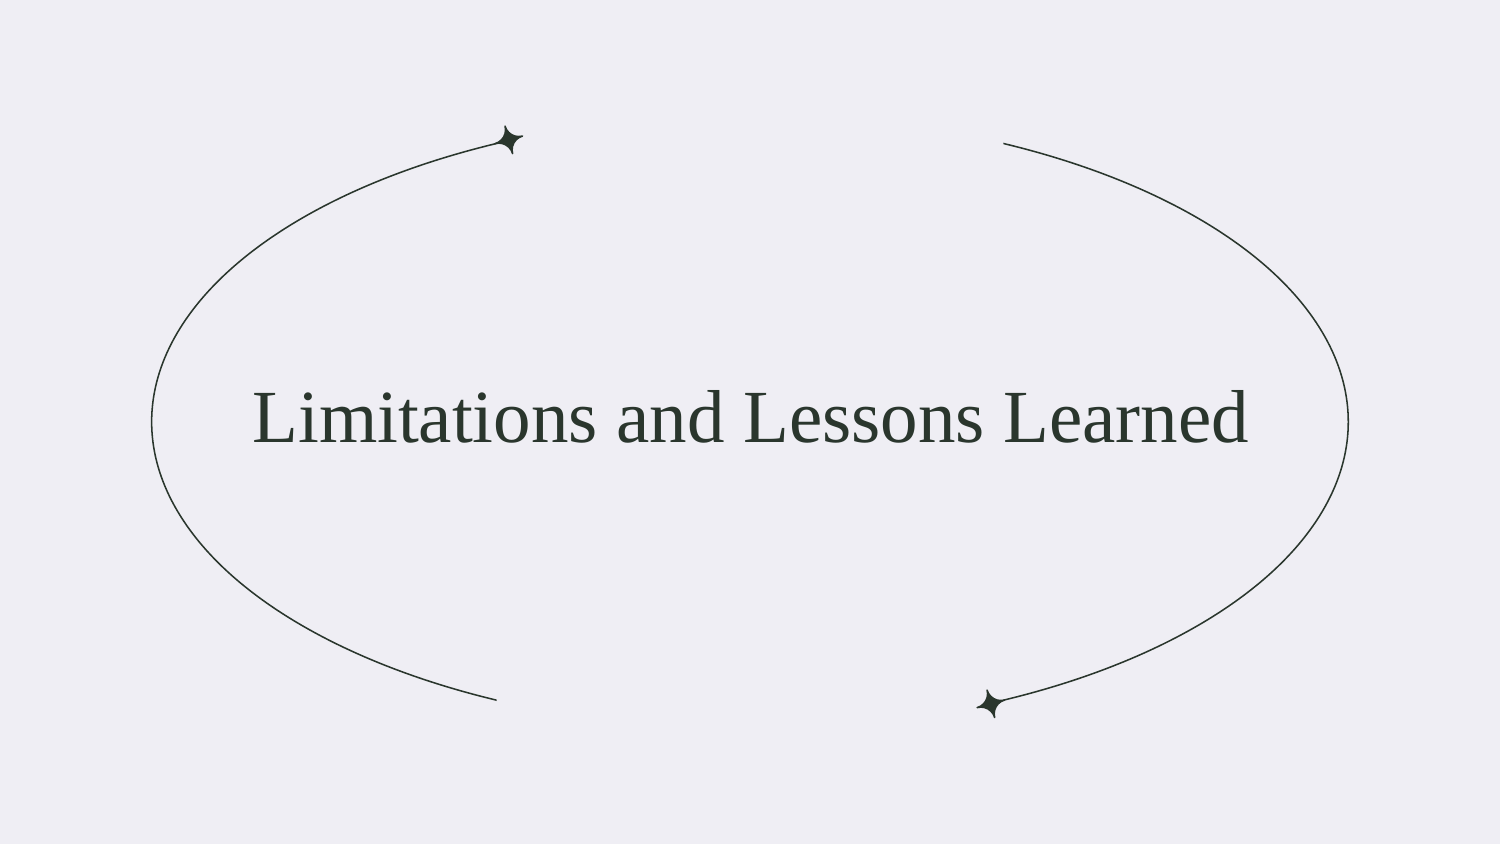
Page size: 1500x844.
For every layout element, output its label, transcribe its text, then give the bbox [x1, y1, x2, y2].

title Limitations and Lessons Learned [155, 352, 1347, 491]
text_box [977, 690, 1005, 718]
text_box [495, 126, 523, 154]
